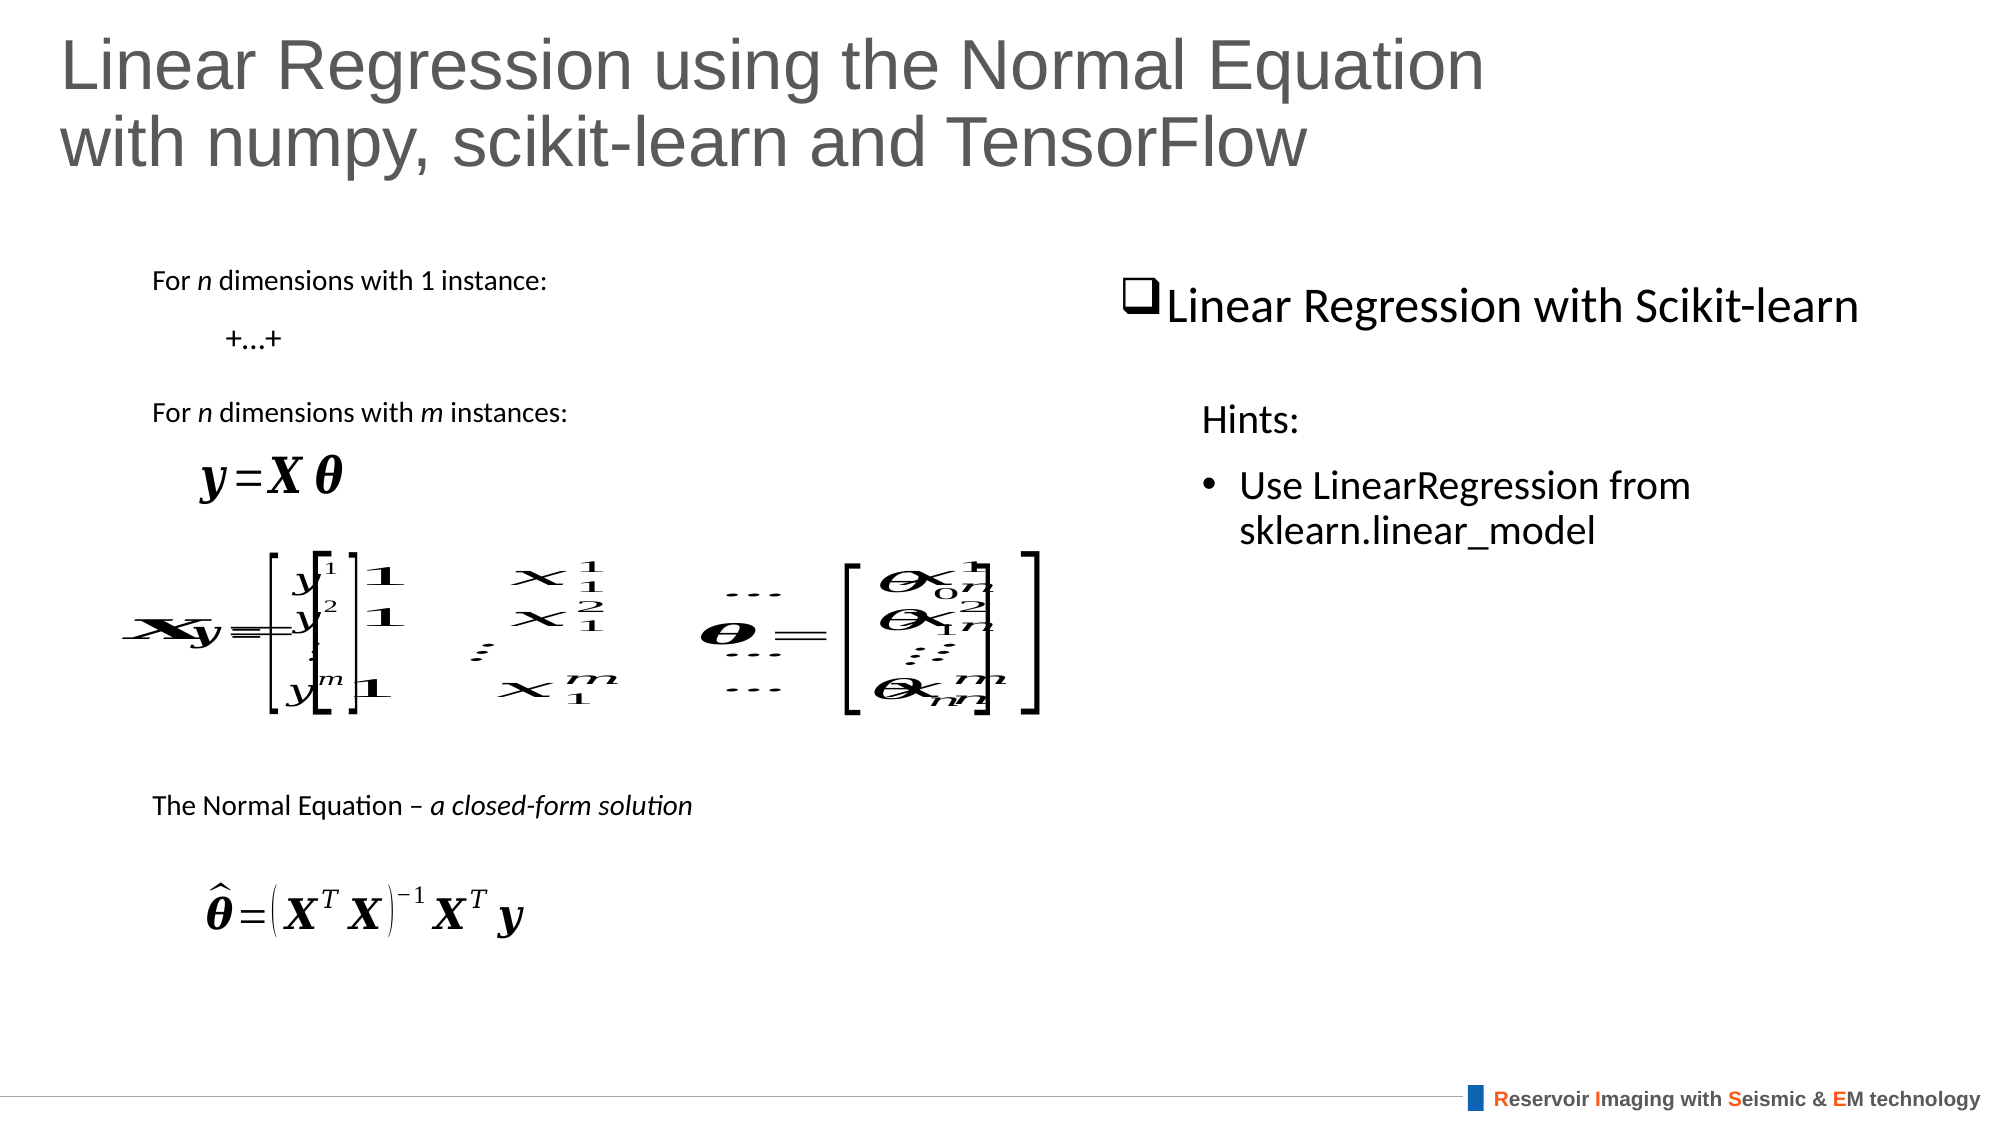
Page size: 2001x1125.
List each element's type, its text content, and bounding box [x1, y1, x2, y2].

text_box The Normal Equation – a closed-form solution [137, 778, 982, 829]
title Linear Regression using the Normal Equation with numpy, scikit-learn and TensorFlow [45, 0, 1771, 134]
list Hints: Use LinearRegression from sklearn.linear_model [1186, 390, 1721, 855]
text_box Linear Regression with Scikit-learn [1104, 265, 1917, 341]
text_box For n dimensions with 1 instance: [137, 253, 982, 304]
text_box For n dimensions with m instances: [137, 386, 982, 436]
